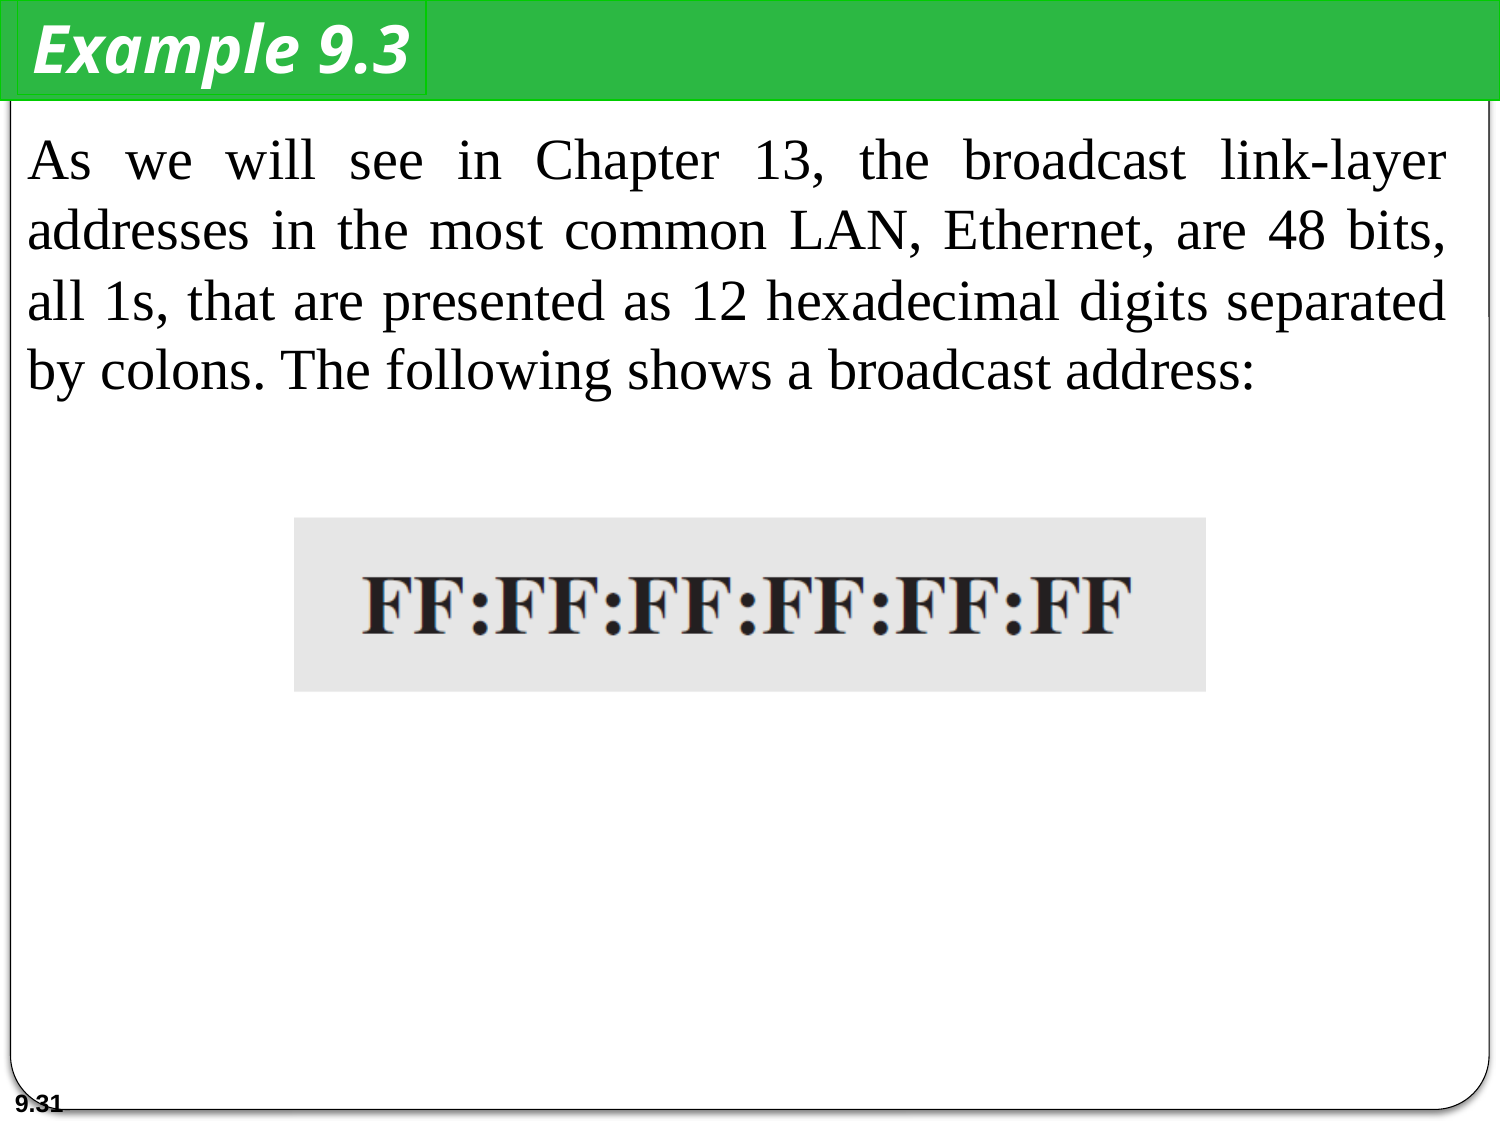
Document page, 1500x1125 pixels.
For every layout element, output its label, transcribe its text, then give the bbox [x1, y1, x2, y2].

text_box 9.31 [0, 1049, 313, 1125]
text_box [0, 0, 1500, 101]
text_box As we will see in Chapter 13, the broadcast link-layer addresses in the most common LAN, Ethernet, are 48 bits, all 1s, that are presented as 12 hexadecimal digits separated by colons. The following shows a broadcast address: [12, 114, 1463, 409]
picture [294, 499, 1206, 726]
